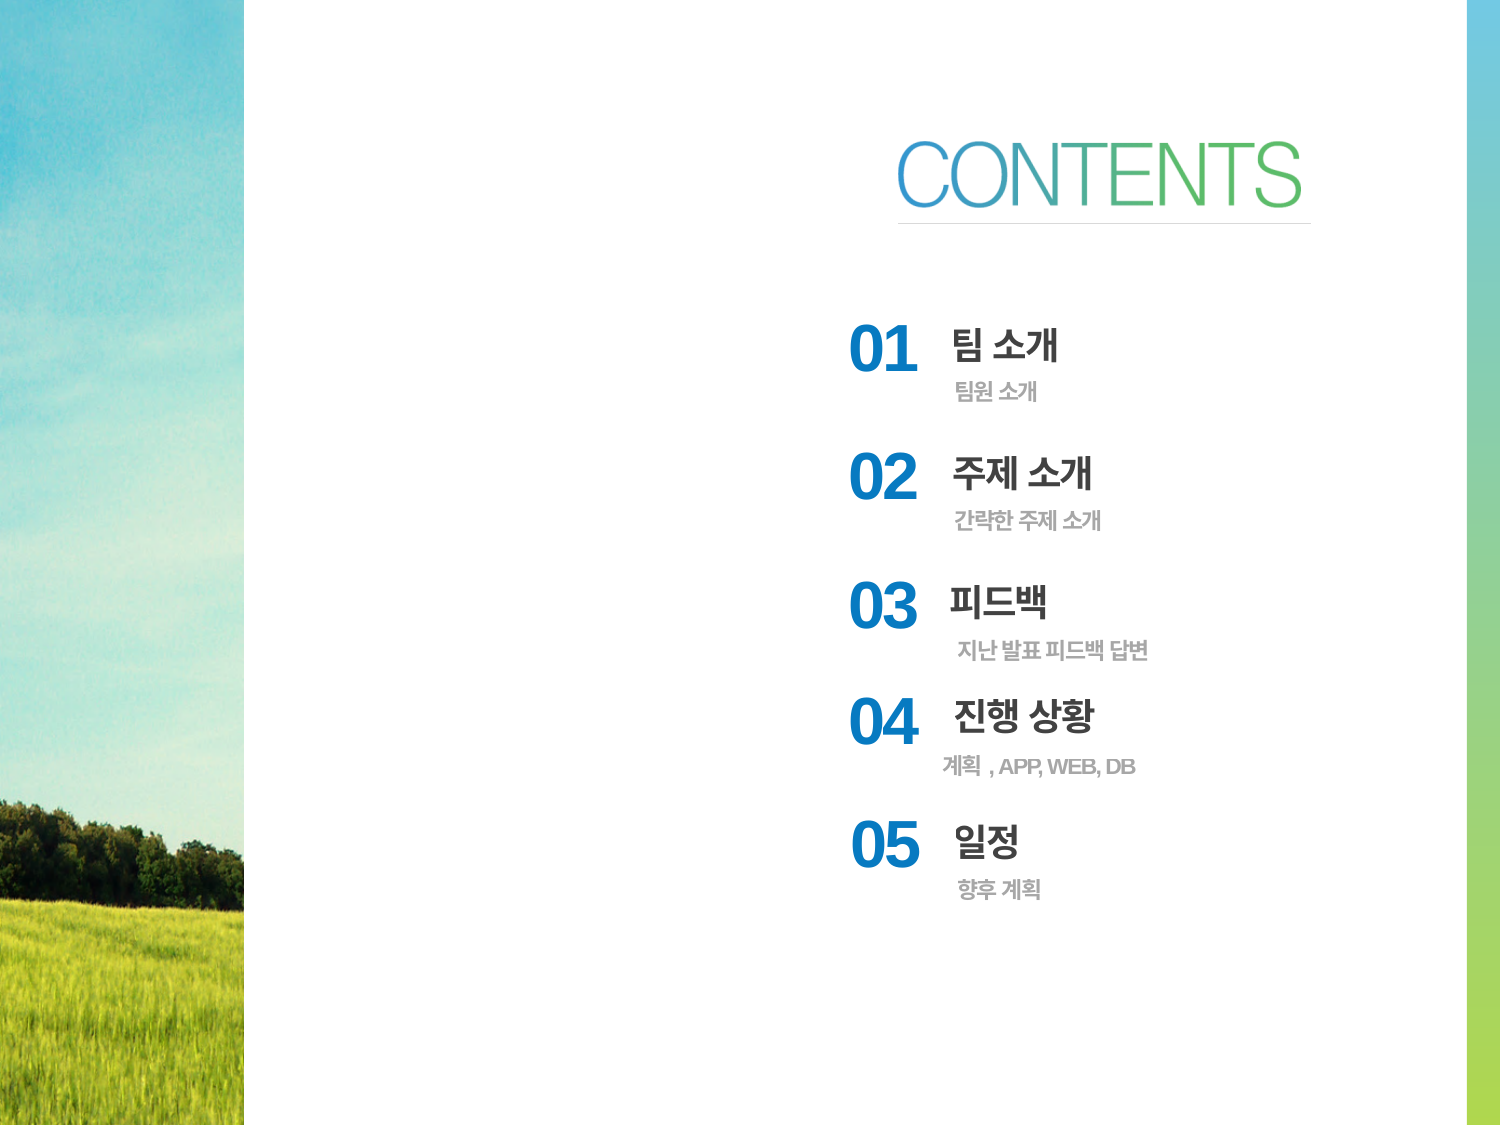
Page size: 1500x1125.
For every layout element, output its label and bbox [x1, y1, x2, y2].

text_box [833, 424, 1126, 543]
picture [0, 0, 244, 1125]
text_box [835, 793, 1062, 911]
text_box [833, 672, 1150, 788]
text_box [1466, 0, 1500, 1125]
picture [898, 141, 1301, 208]
text_box [833, 297, 1081, 414]
text_box [833, 554, 1176, 672]
